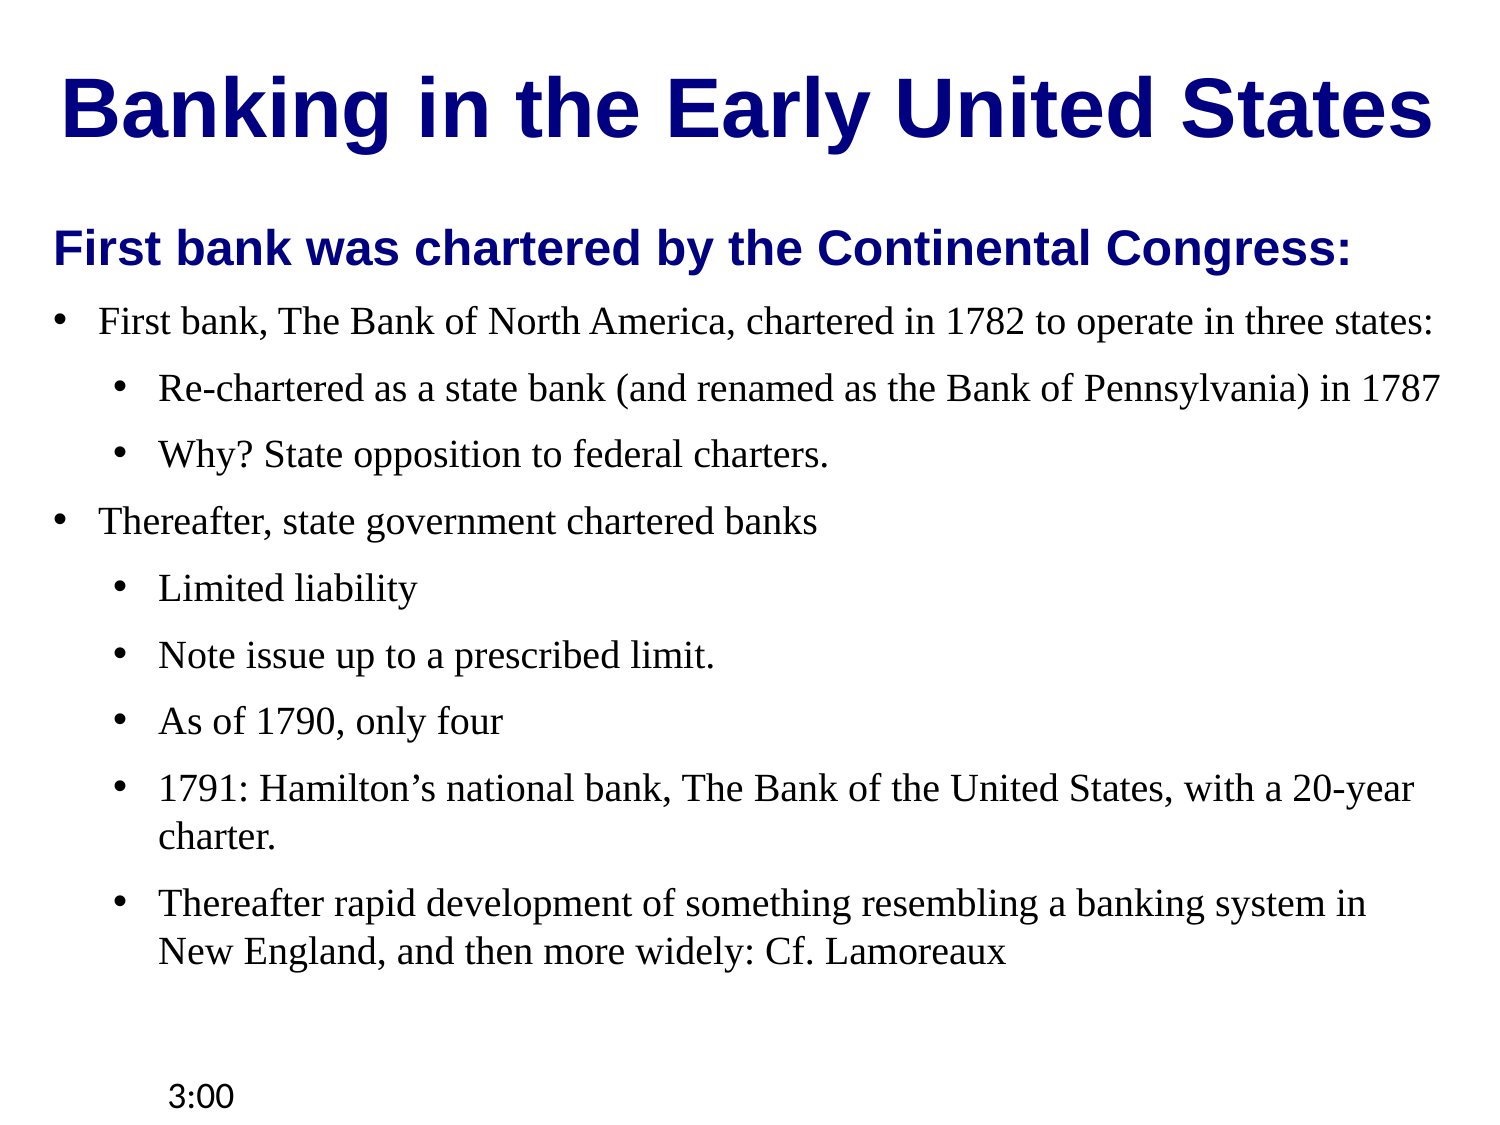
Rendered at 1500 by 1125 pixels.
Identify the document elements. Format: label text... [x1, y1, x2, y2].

list First bank was chartered by the Continental Congress: First bank, The Bank of North America, chartered in 1782 to operate in three states: Re-chartered as a state bank (and renamed as the Bank of Pennsylvania) in 1787 Why? State opposition to federal charters. Thereafter, state government chartered banks Limited liability Note issue up to a prescribed limit. As of 1790, only four 1791: Hamilton’s national bank, The Bank of the United States, with a 20-year charter. Thereafter rapid development of something resembling a banking system in New England, and then more widely: Cf. Lamoreaux [44, 207, 1453, 1043]
title Banking in the Early United States [44, 0, 1453, 207]
text_box 3:00 [160, 1064, 243, 1124]
